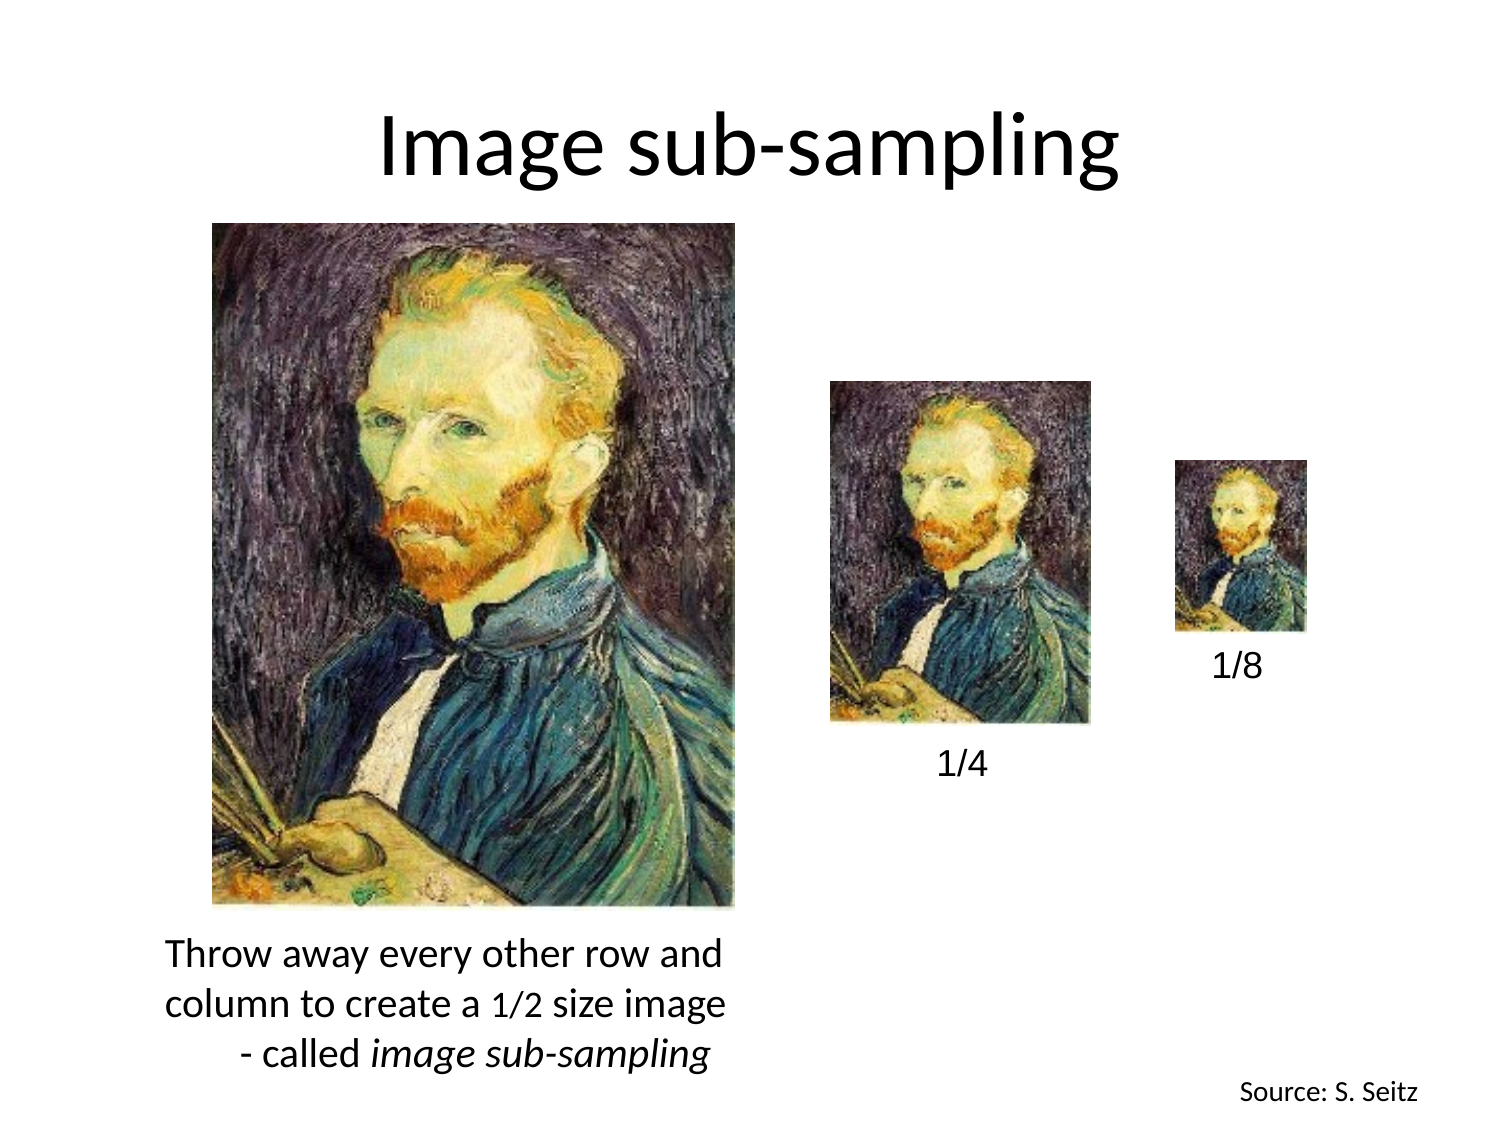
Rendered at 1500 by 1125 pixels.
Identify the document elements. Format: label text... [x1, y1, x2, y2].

text_box Throw away every other row and column to create a 1/2 size image - called image sub-sampling [149, 918, 831, 1084]
text_box 1/4 [921, 735, 1004, 792]
text_box 1/8 [1196, 642, 1279, 694]
picture [212, 222, 735, 911]
title Image sub-sampling [75, 45, 1425, 233]
picture [1174, 460, 1307, 634]
picture [829, 381, 1091, 726]
text_box Source: S. Seitz [1224, 1064, 1500, 1115]
